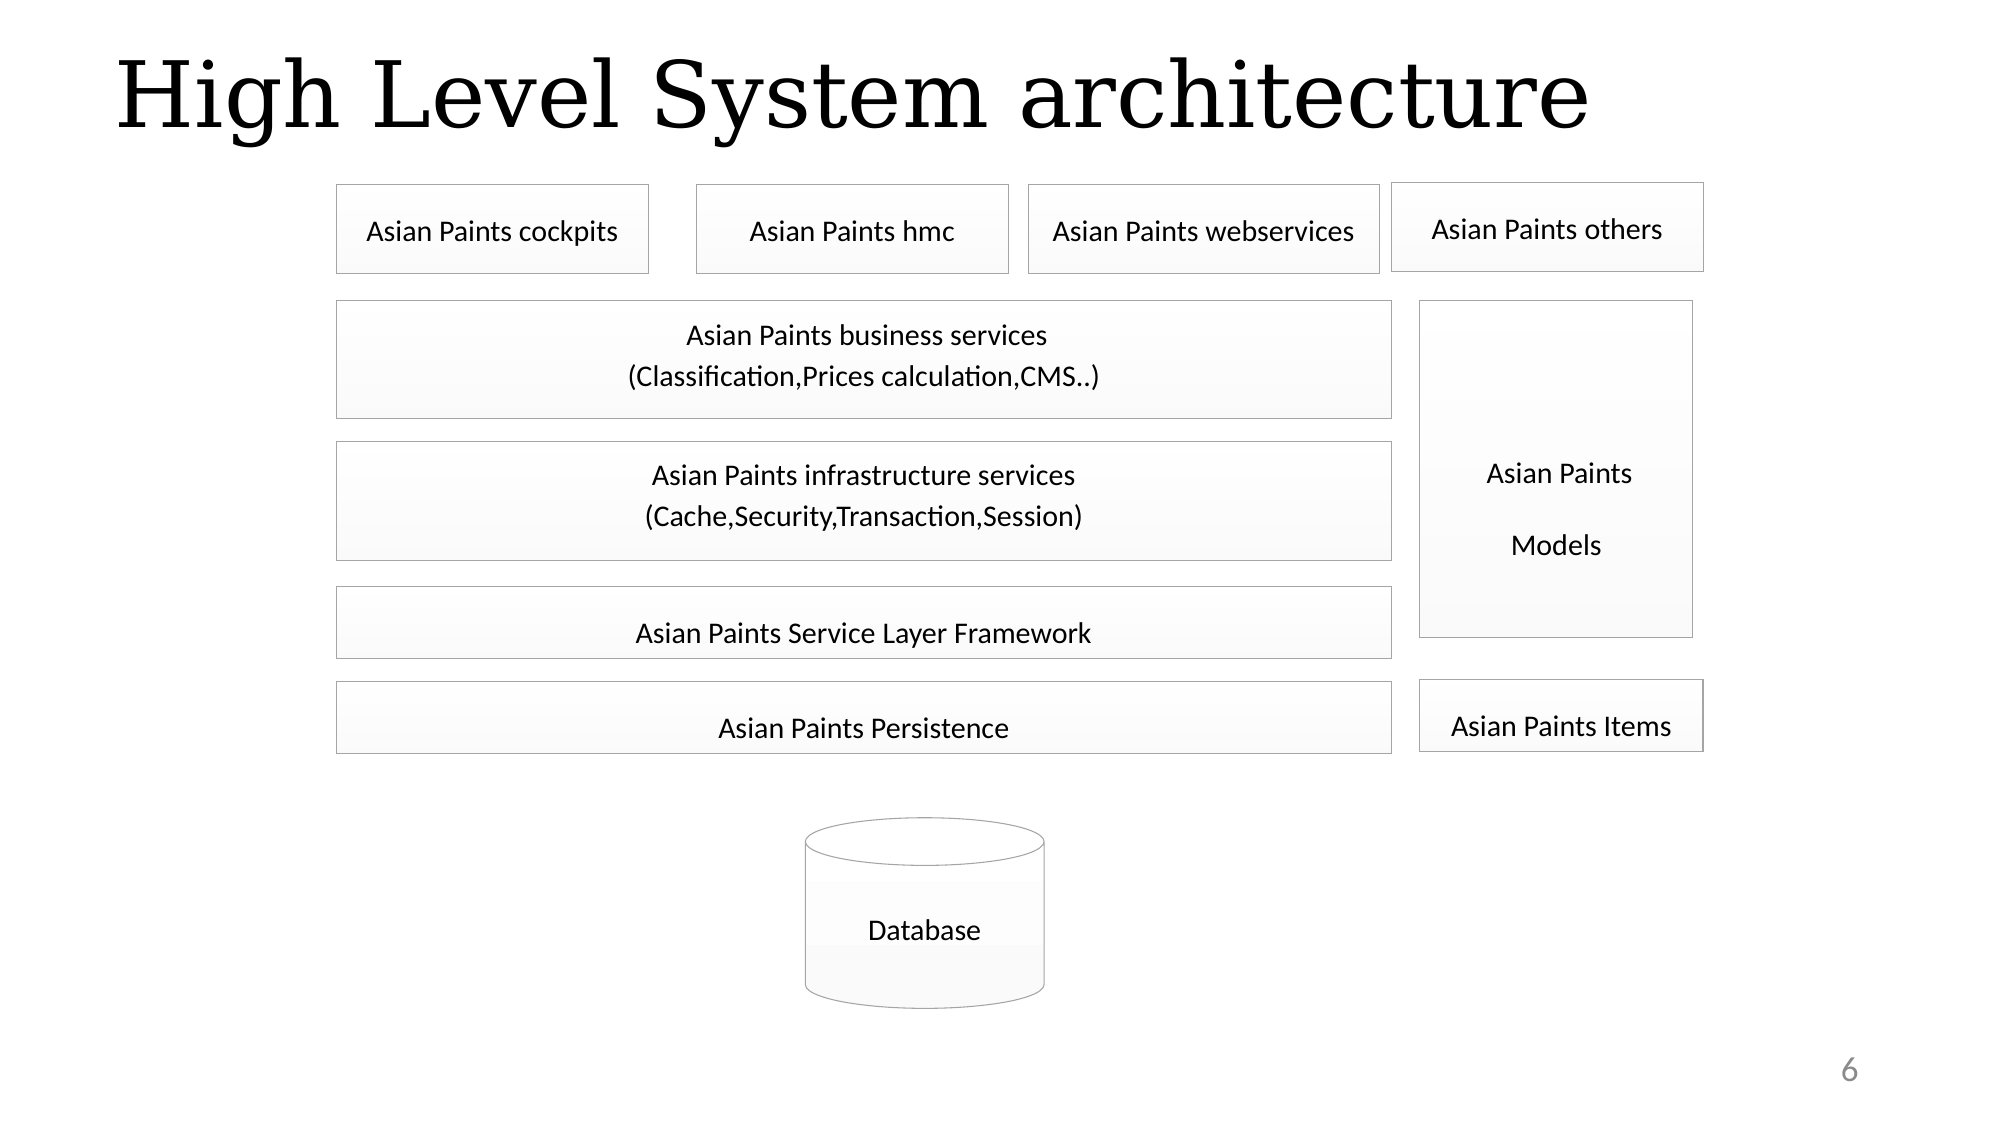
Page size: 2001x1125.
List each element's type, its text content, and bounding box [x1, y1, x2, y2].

text_box Asian Paints webservices [1028, 184, 1380, 274]
text_box [135, 193, 1837, 1002]
title High Level System architecture [99, 0, 1900, 195]
text_box Asian Paints Models [1419, 300, 1693, 638]
text_box Asian Paints others [1391, 182, 1704, 272]
text_box Asian Paints Service Layer Framework [336, 586, 1392, 659]
slide_number 6 [1825, 1049, 1857, 1086]
text_box Asian Paints hmc [696, 184, 1009, 274]
text_box Asian Paints infrastructure services (Cache,Security,Transaction,Session) [336, 441, 1392, 561]
text_box Asian Paints cockpits [336, 184, 649, 274]
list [807, 819, 1043, 864]
text_box Asian Paints Items [1419, 679, 1704, 752]
text_box Database [804, 817, 1045, 1009]
text_box Asian Paints business services (Classification,Prices calculation,CMS..) [336, 300, 1392, 419]
text_box Asian Paints Persistence [336, 681, 1392, 754]
